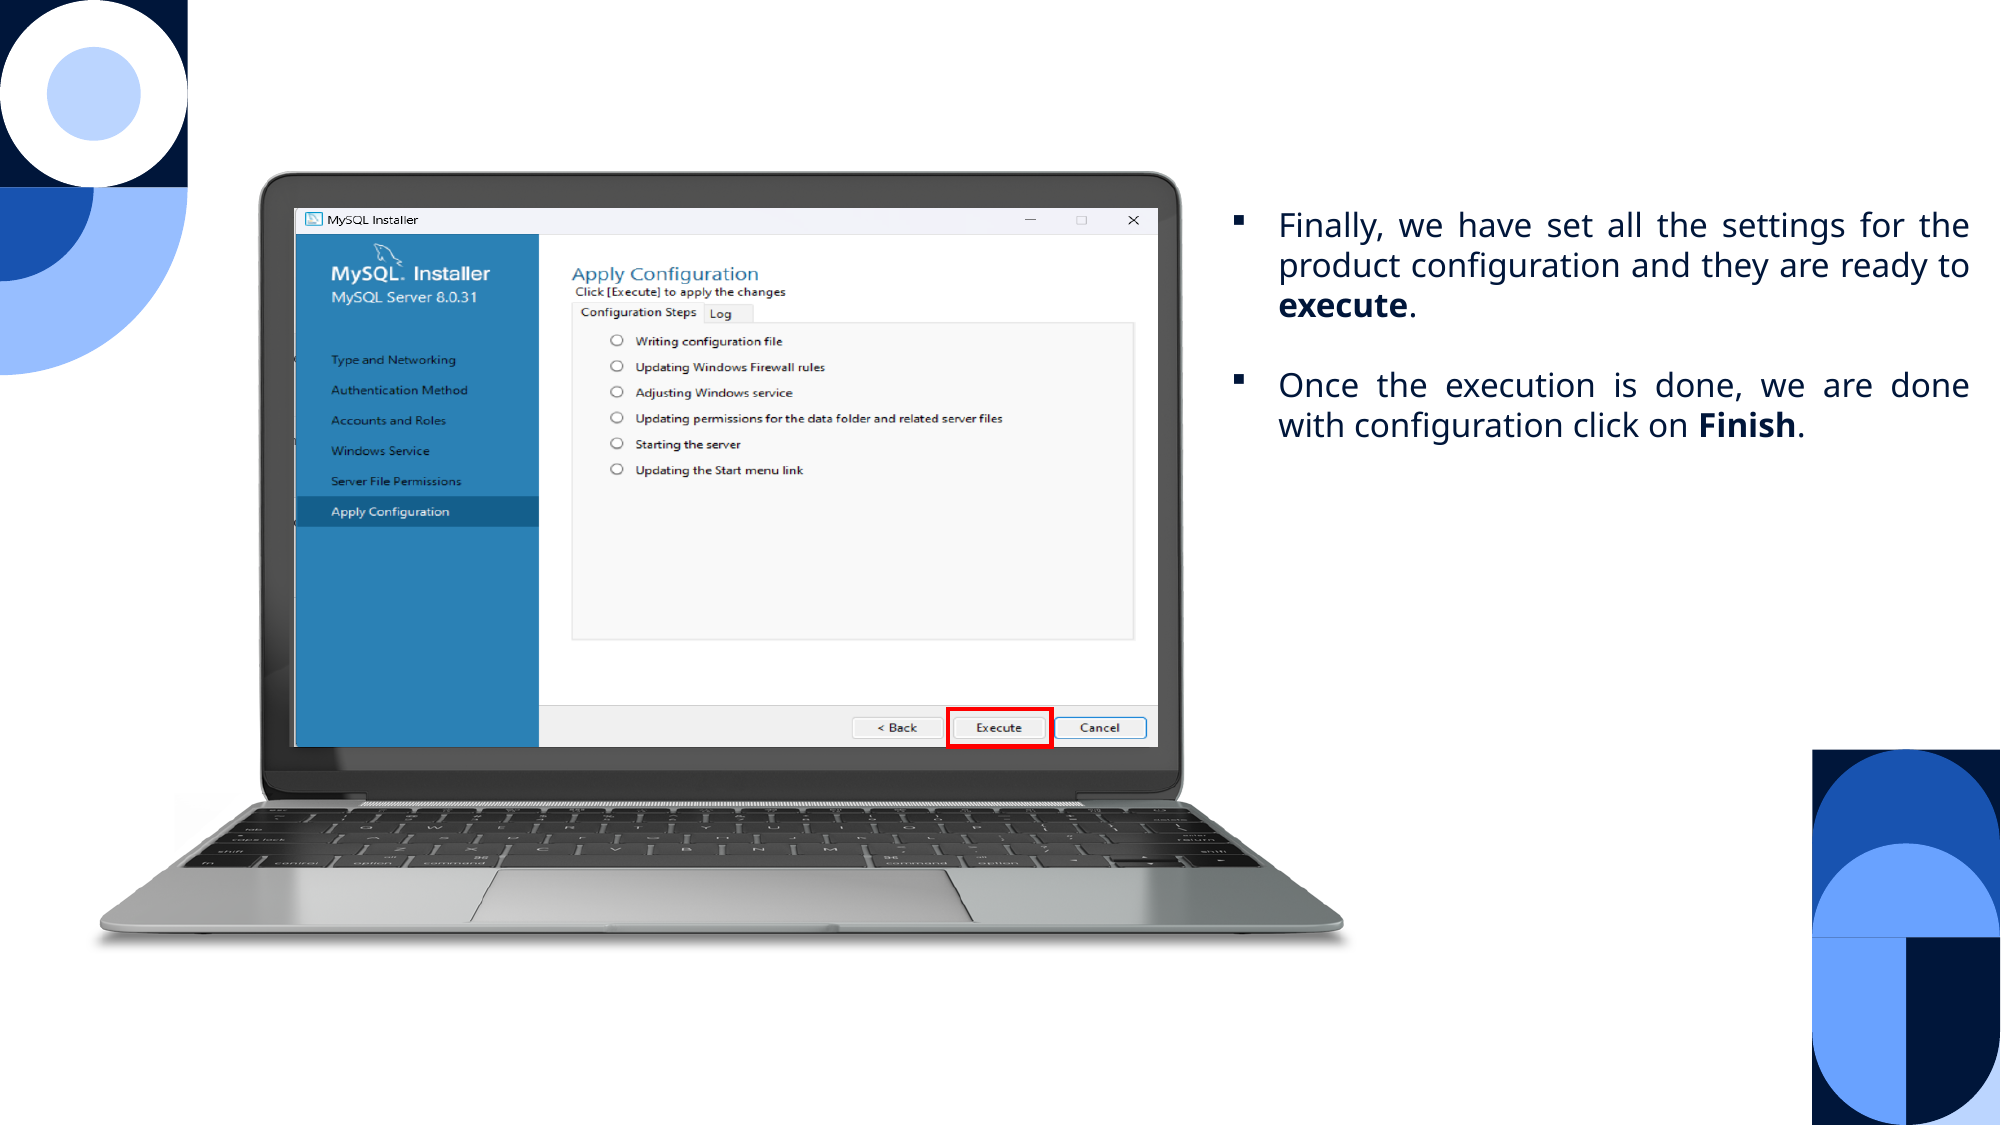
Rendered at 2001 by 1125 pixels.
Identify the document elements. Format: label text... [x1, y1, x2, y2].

text_box Finally, we have set all the settings for the product configuration and they are ready to execute. Once the execution is done, we are done with configuration click on Finish. [1358, 196, 1987, 452]
picture [86, 171, 1358, 954]
